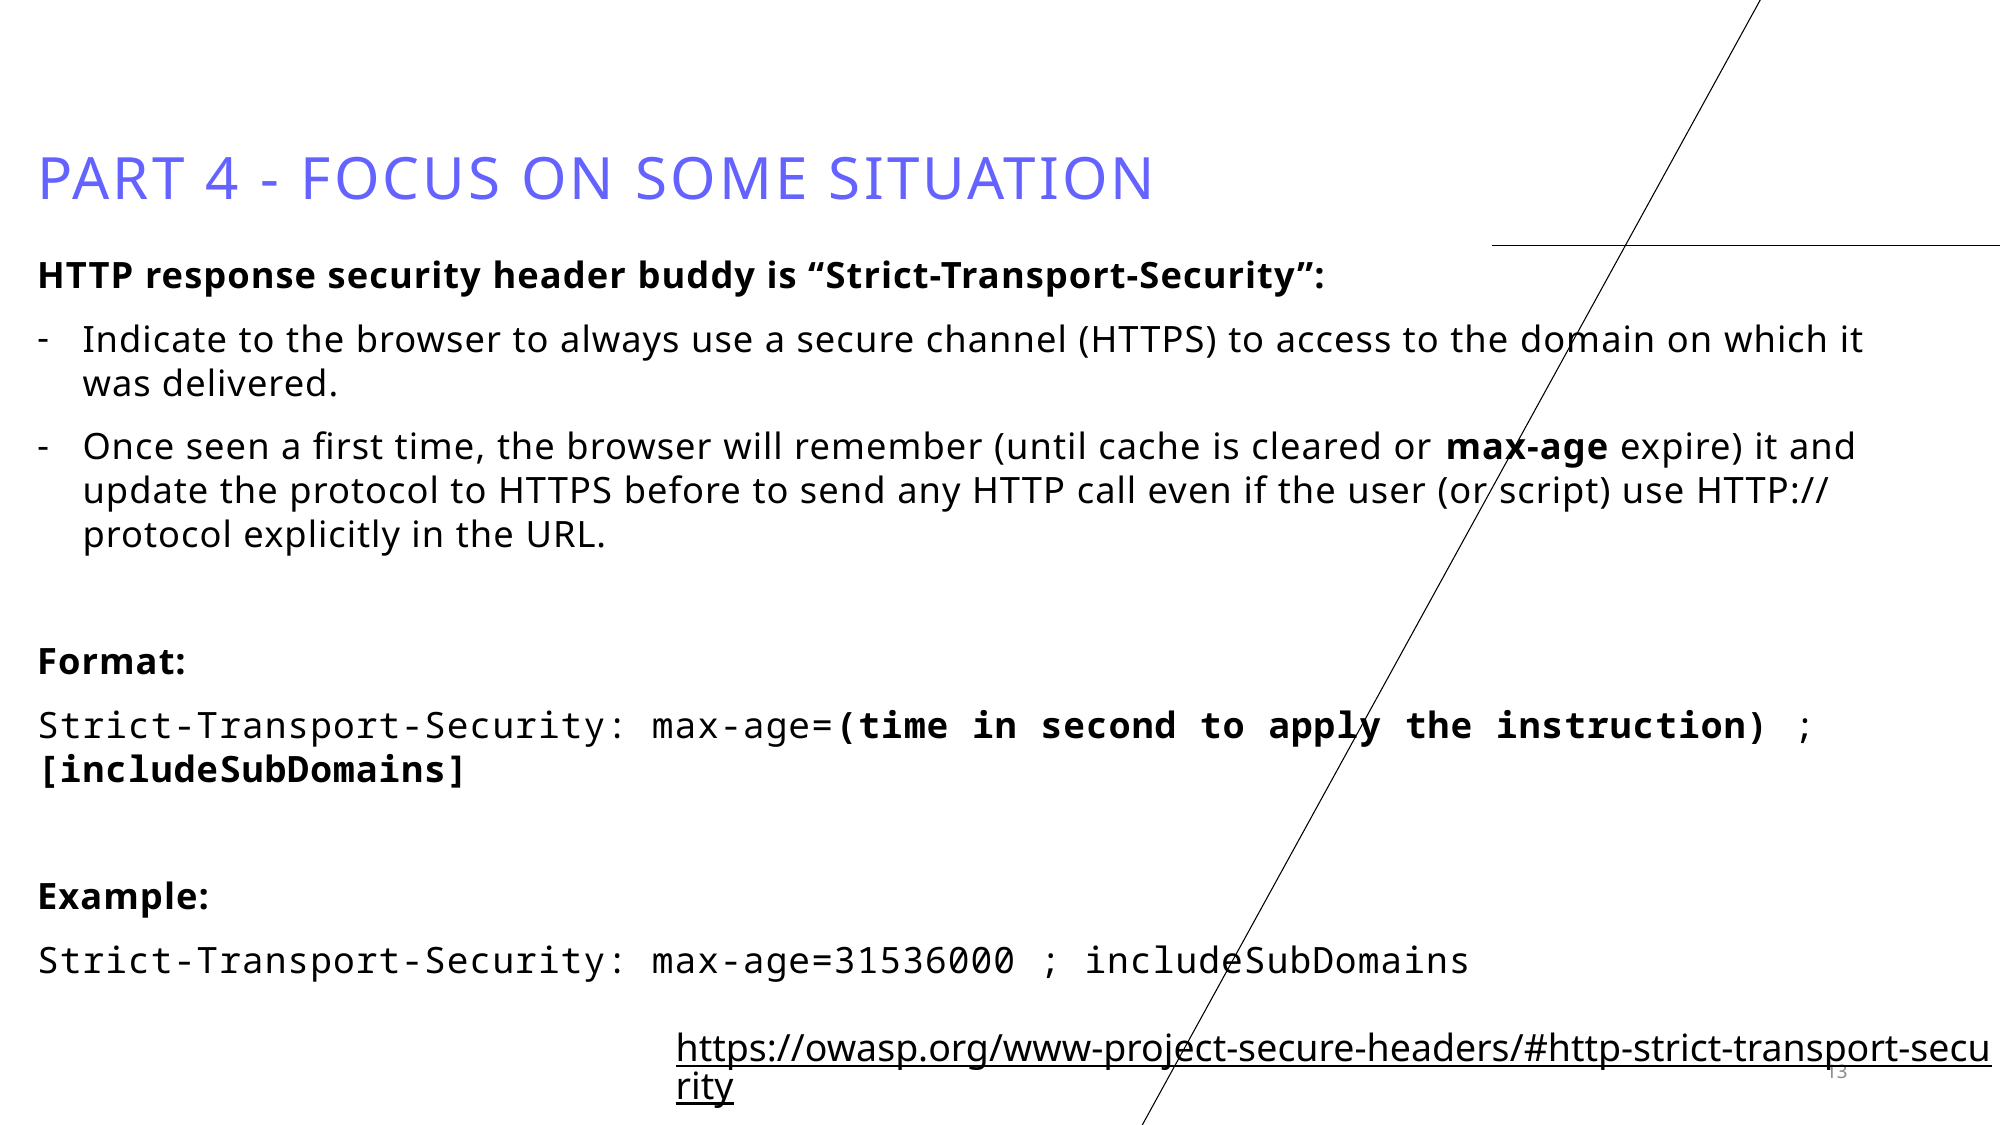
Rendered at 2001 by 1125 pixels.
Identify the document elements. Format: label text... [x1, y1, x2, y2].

title Part 4 - Focus on some situation [22, 22, 1944, 220]
text_box https://owasp.org/www-project-secure-headers/#http-strict-transport-security [660, 1016, 2000, 1125]
list HTTP response security header buddy is “Strict-Transport-Security”: Indicate to the browser to always use a secure channel (HTTPS) to access to the domain on which it was delivered. Once seen a first time, the browser will remember (until cache is cleared or max-age expire) it and update the protocol to HTTPS before to send any HTTP call even if the user (or script) use HTTP:// protocol explicitly in the URL. Format: Strict-Transport-Security: max-age=(time in second to apply the instruction) ; [includeSubDomains] Example: Strict-Transport-Security: max-age=31536000 ; includeSubDomains [22, 245, 1955, 991]
